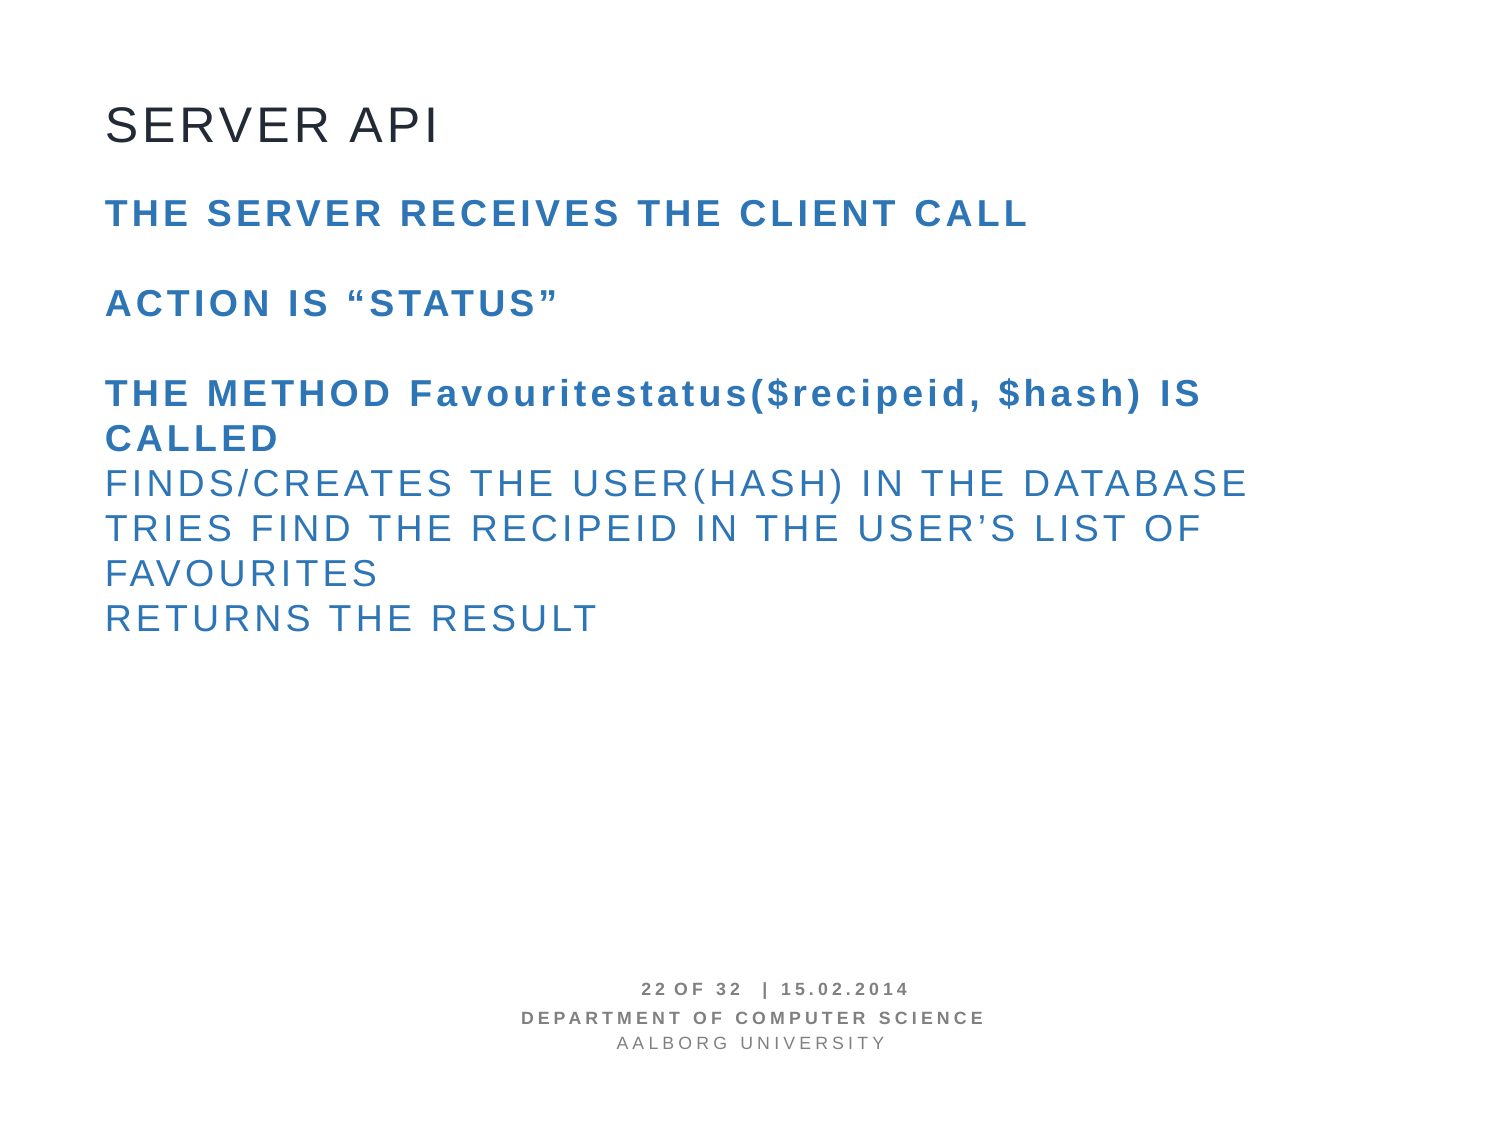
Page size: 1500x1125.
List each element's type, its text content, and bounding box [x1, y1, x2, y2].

text_box 22 OF 32 | 15.02.2014 [416, 976, 1130, 1000]
text_box The server receives the client call Action is “status” The method Favouritestatus($recipeid, $hash) is called Finds/creates the user(hash) in the database Tries find the recipeid in the user’s list of favourites Returns the result [102, 189, 1260, 897]
text_box Department of computer science AALBORG UNIVERSITy [449, 1006, 1055, 1056]
text_box Server Api [102, 92, 1125, 153]
